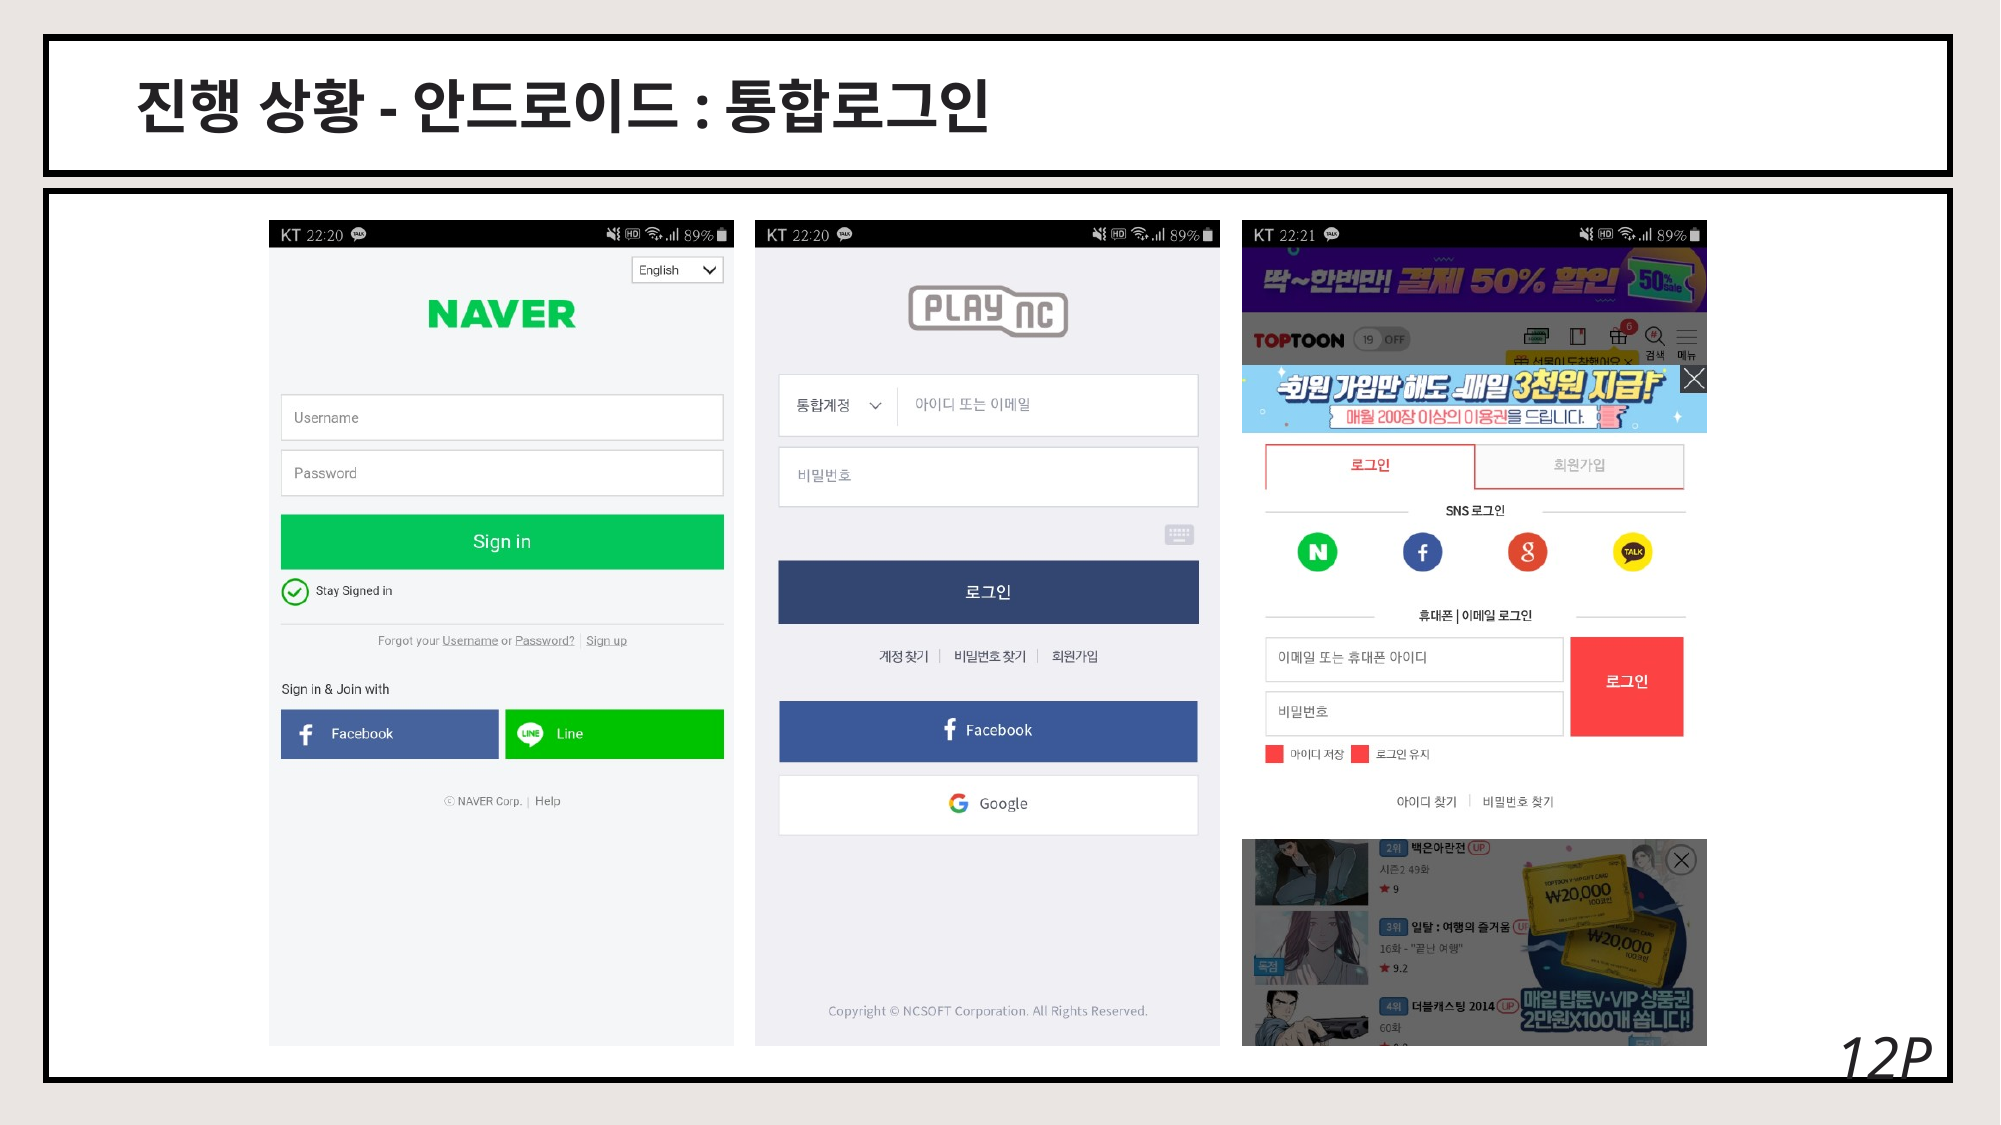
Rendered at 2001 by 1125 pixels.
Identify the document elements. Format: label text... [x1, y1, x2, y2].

text_box [45, 190, 1951, 1081]
text_box 12P [1799, 1013, 1967, 1125]
picture [1242, 220, 1707, 1046]
picture [269, 220, 734, 1046]
text_box 진행 상황-안드로이드:통합로그인 [45, 36, 1951, 175]
picture [755, 220, 1220, 1046]
